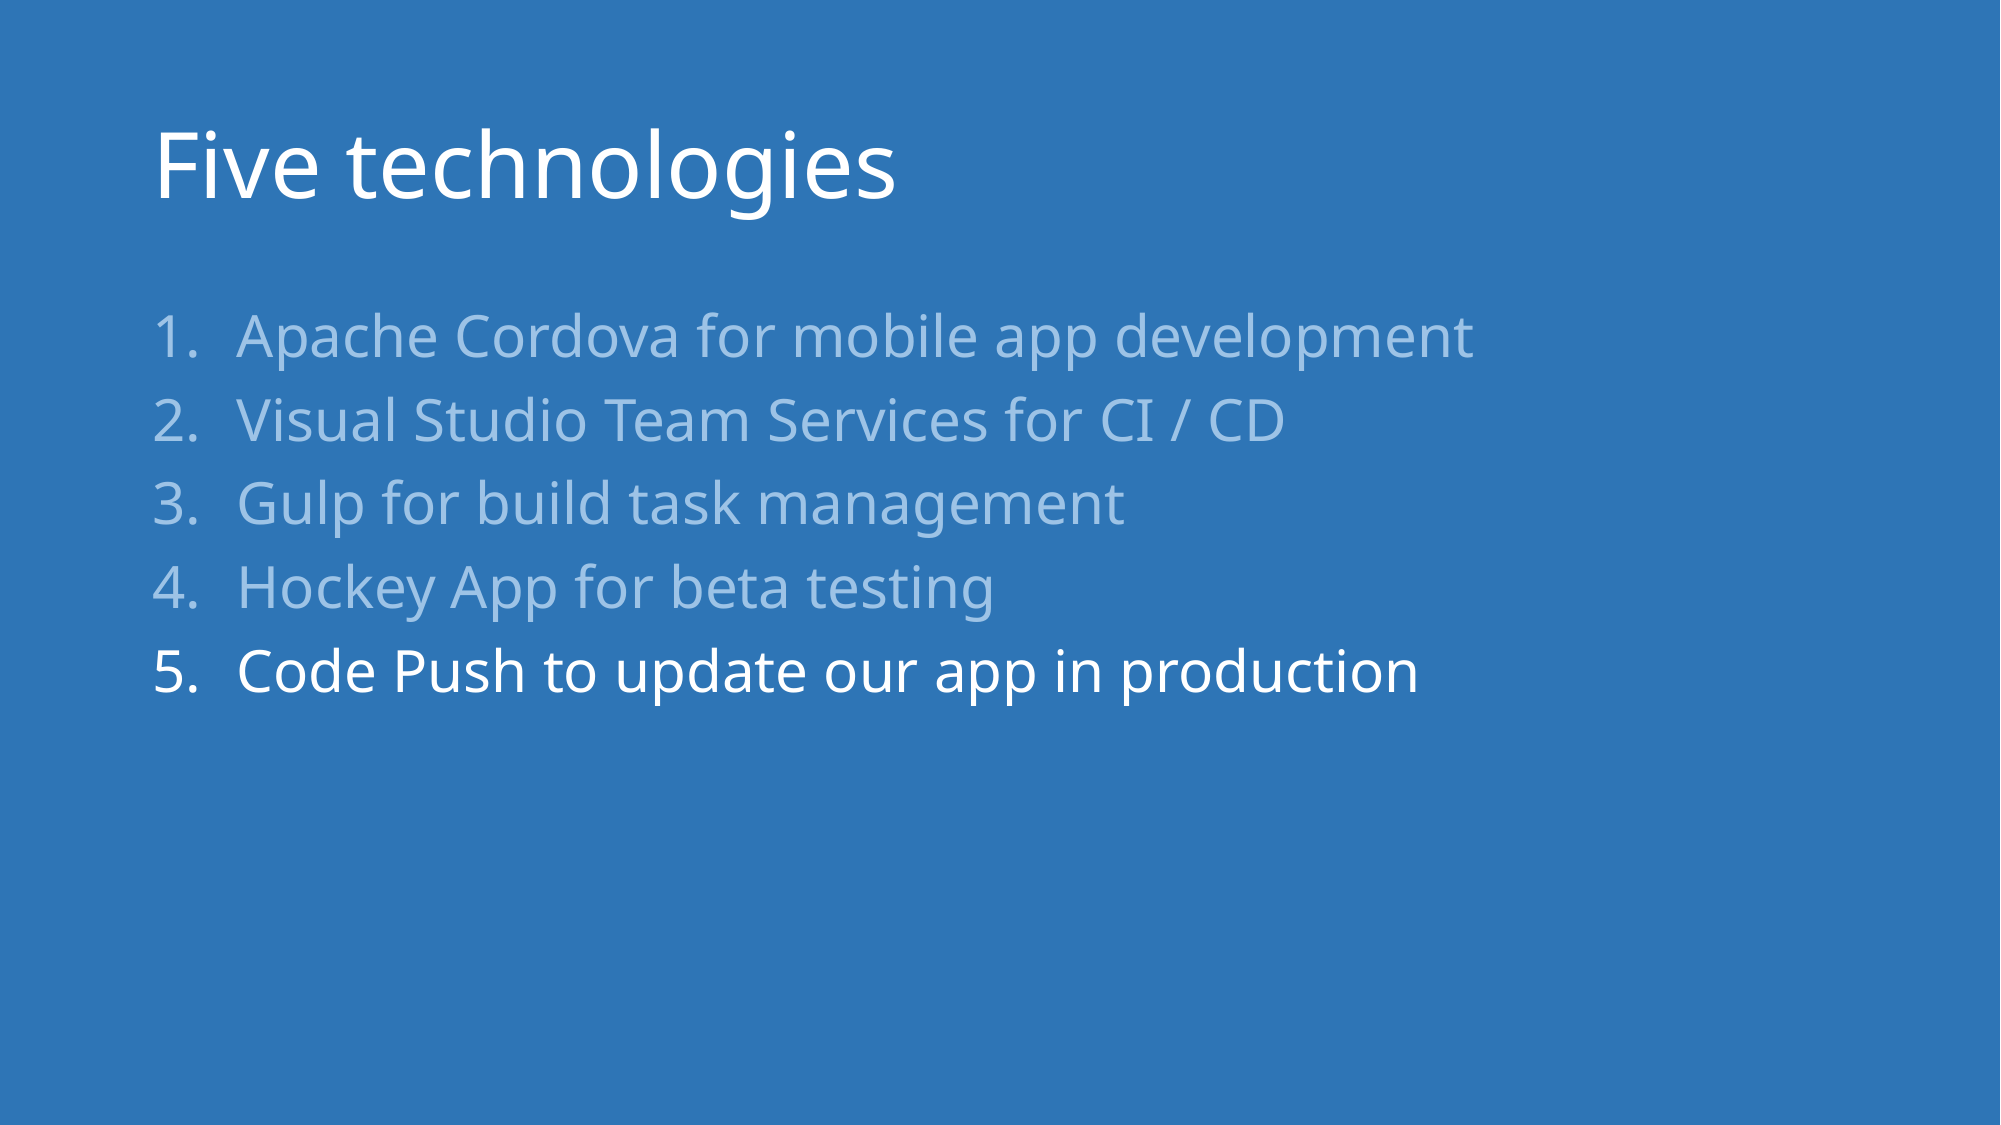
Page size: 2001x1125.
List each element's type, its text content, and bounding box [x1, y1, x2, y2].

list Apache Cordova for mobile app development Visual Studio Team Services for CI / CD Gulp for build task management Hockey App for beta testing Code Push to update our app in production [137, 299, 1863, 1014]
title Five technologies [137, 59, 1863, 278]
